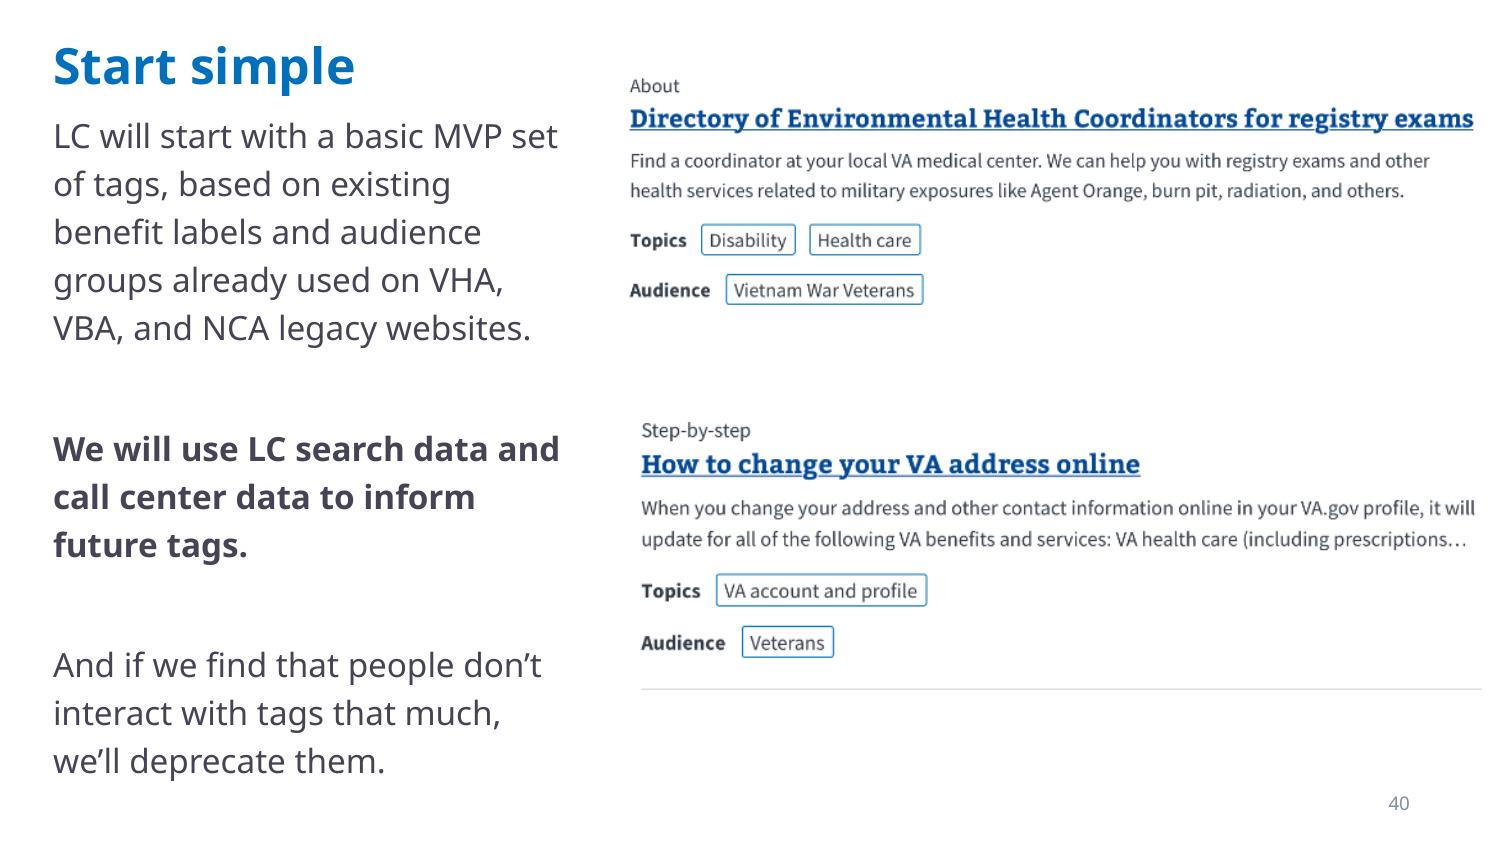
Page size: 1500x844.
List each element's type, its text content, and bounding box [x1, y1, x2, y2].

picture [610, 390, 1500, 708]
slide_number 40 [1312, 782, 1425, 827]
list Start simple LC will start with a basic MVP set of tags, based on existing benefit labels and audience groups already used on VHA, VBA, and NCA legacy websites. We will use LC search data and call center data to inform future tags. And if we find that people don’t interact with tags that much, we’ll deprecate them. [38, 15, 580, 783]
picture [610, 44, 1487, 326]
